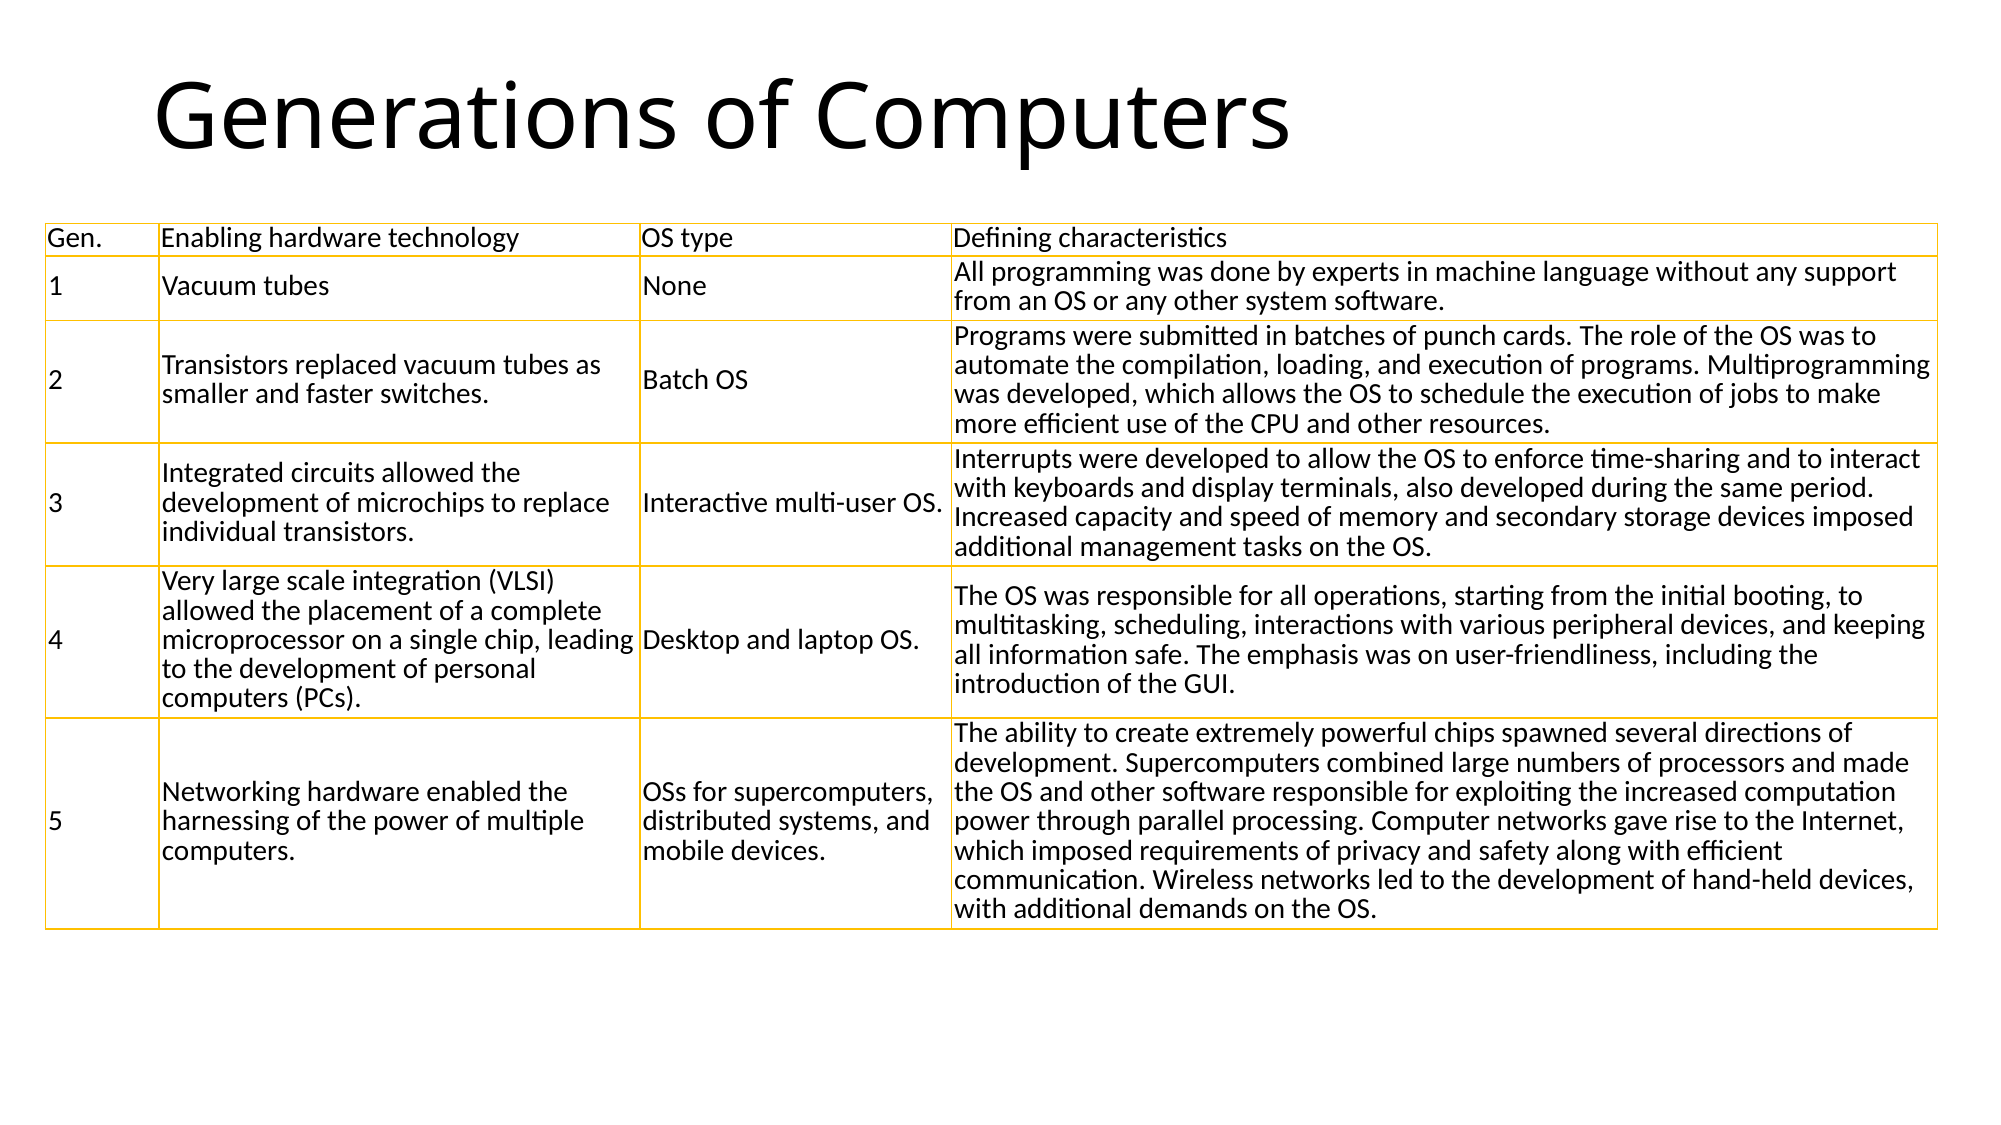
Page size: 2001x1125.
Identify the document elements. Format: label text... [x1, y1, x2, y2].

table_cell Desktop and laptop OS. [641, 567, 951, 717]
table_cell 4 [46, 567, 158, 717]
table_header OS type [641, 224, 951, 255]
table_cell Programs were submitted in batches of punch cards. The role of the OS was to automate the compilation, loading, and execution of programs. Multiprogramming was developed, which allows the OS to schedule the execution of jobs to make more efficient use of the CPU and other resources. [952, 321, 1937, 442]
table_header Enabling hardware technology [160, 224, 639, 255]
table_cell Integrated circuits allowed the development of microchips to replace individual transistors. [160, 444, 639, 565]
table_cell The ability to create extremely powerful chips spawned several directions of development. Supercomputers combined large numbers of processors and made the OS and other software responsible for exploiting the increased computation power through parallel processing. Computer networks gave rise to the Internet, which imposed requirements of privacy and safety along with efficient communication. Wireless networks led to the development of hand-held devices, with additional demands on the OS. [952, 719, 1937, 928]
table_cell Very large scale integration (VLSI) allowed the placement of a complete microprocessor on a single chip, leading to the development of personal computers (PCs). [160, 567, 639, 717]
table_cell OSs for supercomputers, distributed systems, and mobile devices. [641, 719, 951, 928]
table_cell Interrupts were developed to allow the OS to enforce time-sharing and to interact with keyboards and display terminals, also developed during the same period. Increased capacity and speed of memory and secondary storage devices imposed additional management tasks on the OS. [952, 444, 1937, 565]
title Generations of Computers [137, 10, 1863, 223]
table_cell Networking hardware enabled the harnessing of the power of multiple computers. [160, 719, 639, 928]
table_cell Vacuum tubes [160, 257, 639, 320]
table_cell 1 [46, 257, 158, 320]
table_cell 3 [46, 444, 158, 565]
table_header Gen. [46, 224, 158, 255]
table_cell The OS was responsible for all operations, starting from the initial booting, to multitasking, scheduling, interactions with various peripheral devices, and keeping all information safe. The emphasis was on user-friendliness, including the introduction of the GUI. [952, 567, 1937, 717]
table_header Defining characteristics [952, 224, 1937, 255]
table_cell Transistors replaced vacuum tubes as smaller and faster switches. [160, 321, 639, 442]
table_cell Batch OS [641, 321, 951, 442]
table_cell All programming was done by experts in machine language without any support from an OS or any other system software. [952, 257, 1937, 320]
table_cell 2 [46, 321, 158, 442]
table_cell None [641, 257, 951, 320]
table_cell Interactive multi-user OS. [641, 444, 951, 565]
table_cell 5 [46, 719, 158, 928]
